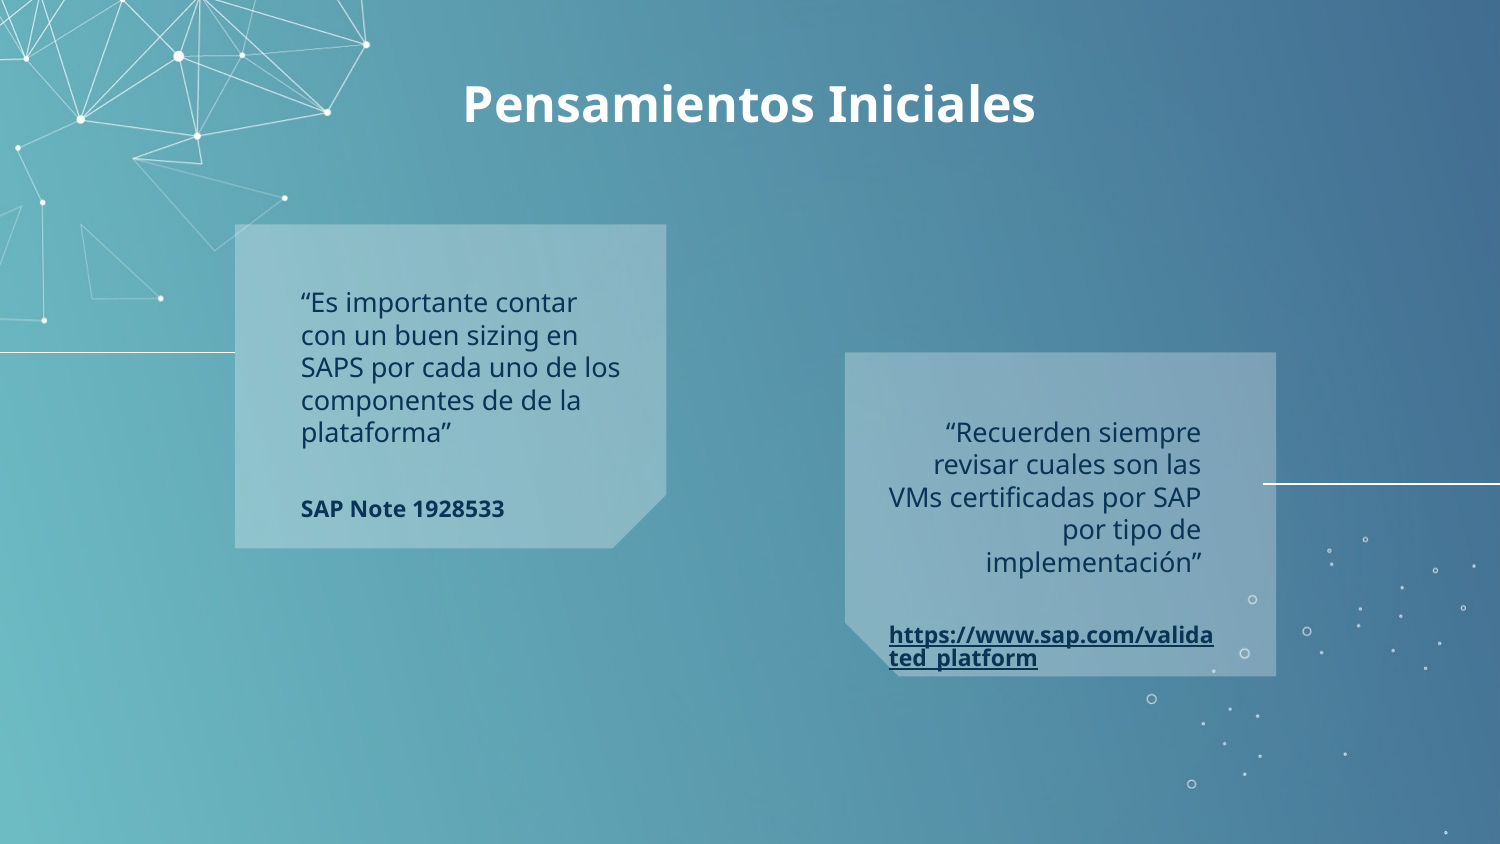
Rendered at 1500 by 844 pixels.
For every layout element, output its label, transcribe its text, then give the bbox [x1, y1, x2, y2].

text_box [234, 224, 667, 549]
subtitle “Es importante contar con un buen sizing en SAPS por cada uno de los componentes de de la plataforma” [285, 270, 640, 436]
text_box [844, 352, 1277, 677]
title Pensamientos Iniciales [322, 57, 1178, 214]
picture [0, 0, 1500, 844]
title SAP Note 1928533 [285, 467, 591, 538]
subtitle “Recuerden siempre revisar cuales son las VMs certificadas por SAP por tipo de implementación” [862, 400, 1217, 565]
title https://www.sap.com/validated_platform [873, 596, 1234, 667]
